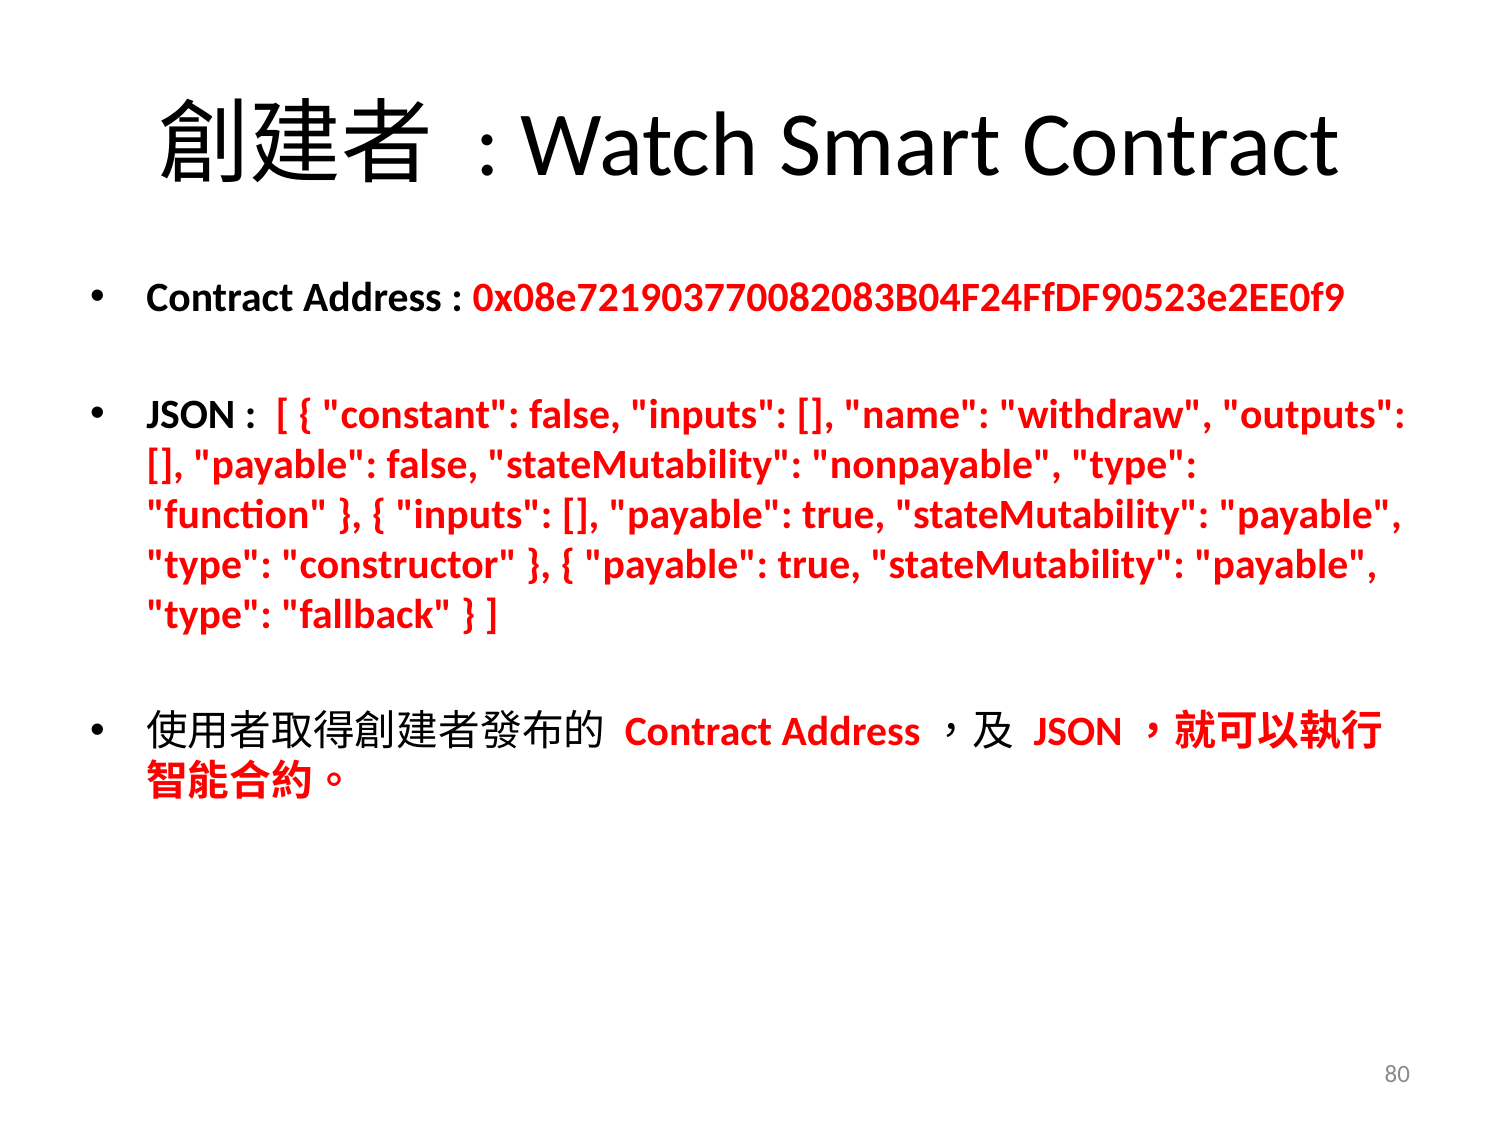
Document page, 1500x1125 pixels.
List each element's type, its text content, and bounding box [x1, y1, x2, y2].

slide_number 80 [1074, 1042, 1425, 1103]
title 創建者 : Watch Smart Contract [75, 45, 1425, 233]
list Contract Address : 0x08e721903770082083B04F24FfDF90523e2EE0f9 JSON : [ { "constant": false, "inputs": [], "name": "withdraw", "outputs": [], "payable": false, "stateMutability": "nonpayable", "type": "function" }, { "inputs": [], "payable": true, "stateMutability": "payable", "type": "constructor" }, { "payable": true, "stateMutability": "payable", "type": "fallback" } ] 使用者取得創建者發布的 Contract Address，及 JSON，就可以執行智能合約。 [75, 262, 1425, 1005]
